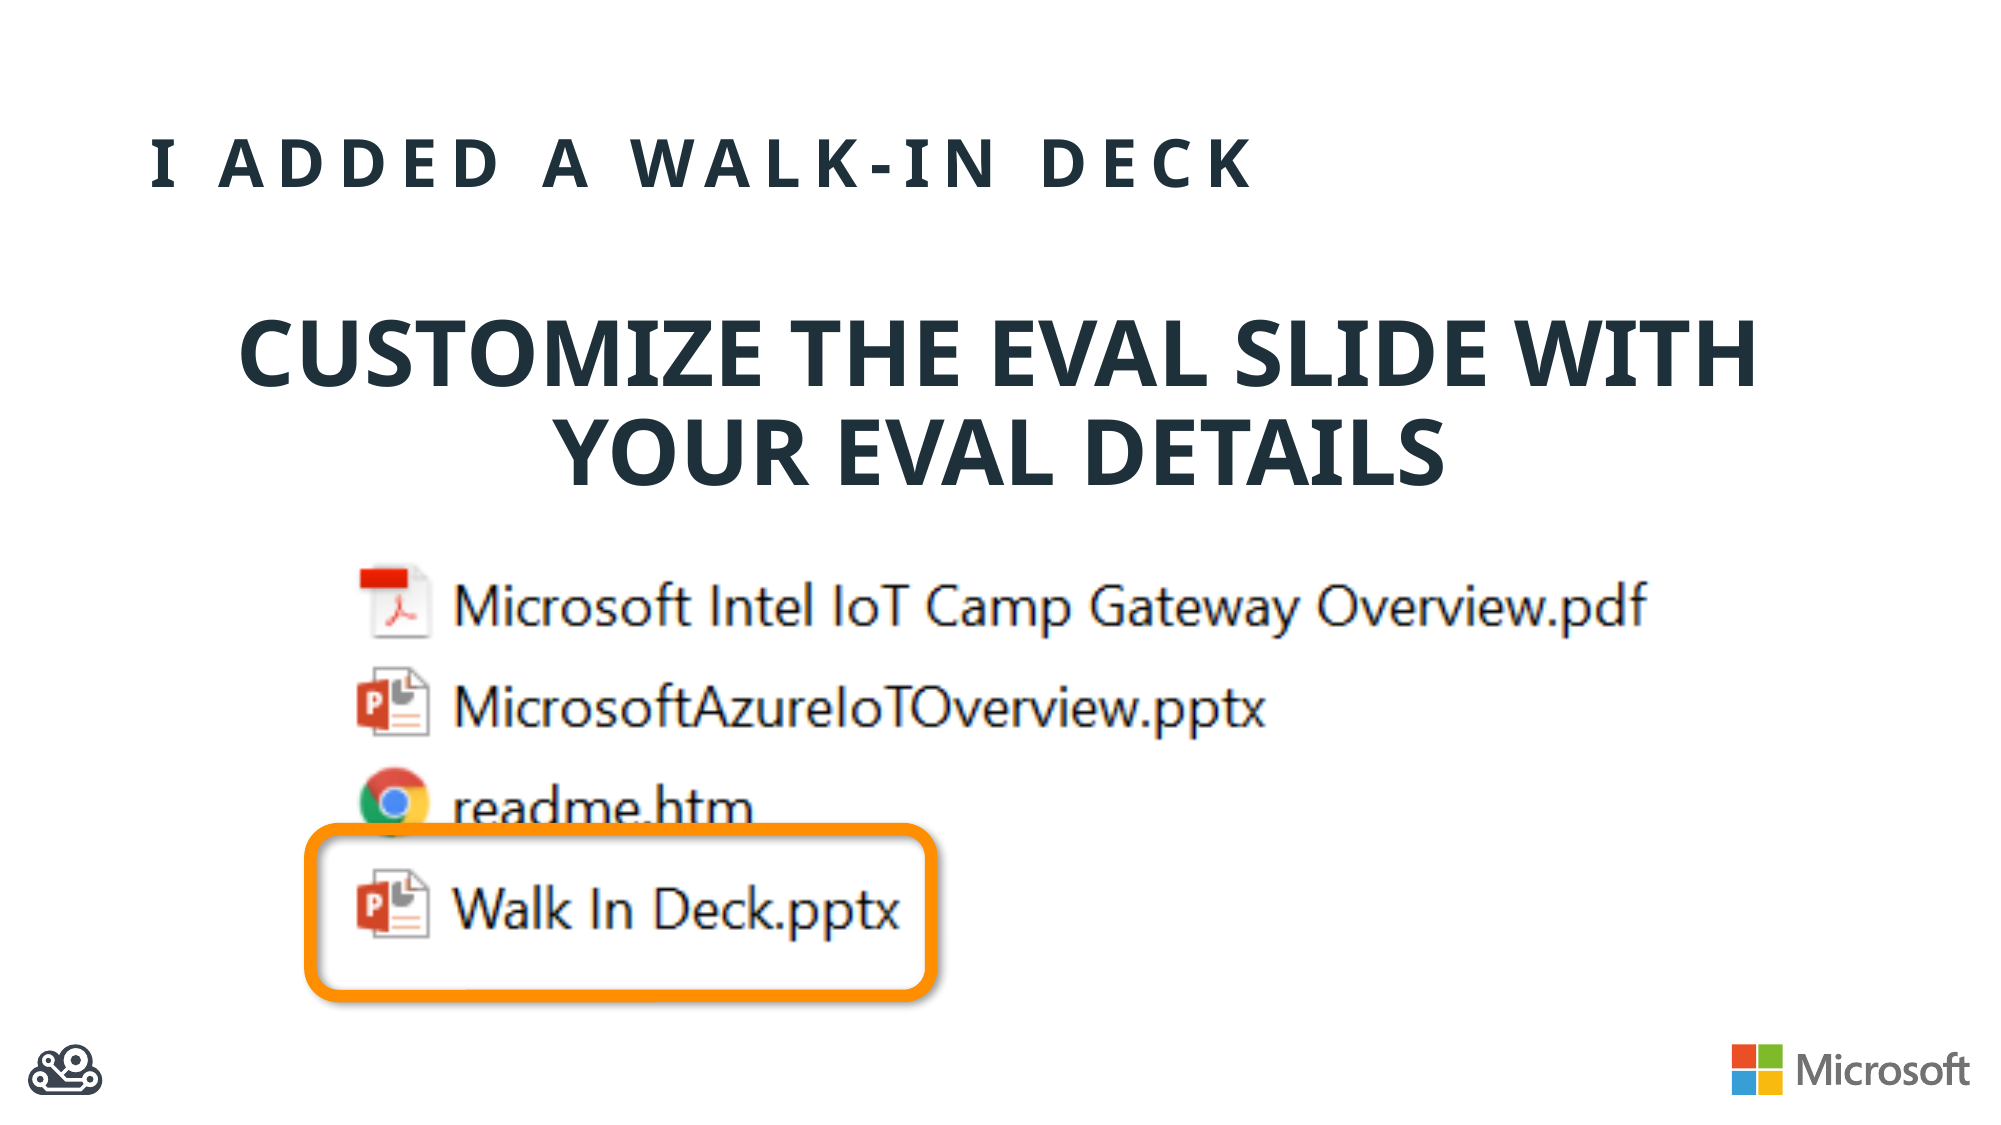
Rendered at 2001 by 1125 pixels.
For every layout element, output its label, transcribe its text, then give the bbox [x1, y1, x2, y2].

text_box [291, 529, 1708, 997]
title I added a walk-in deck [135, 57, 1860, 275]
list CUSTOMIZE THE EVAL SLIDE WITH YOUR EVAL DETAILS [137, 299, 1863, 1014]
